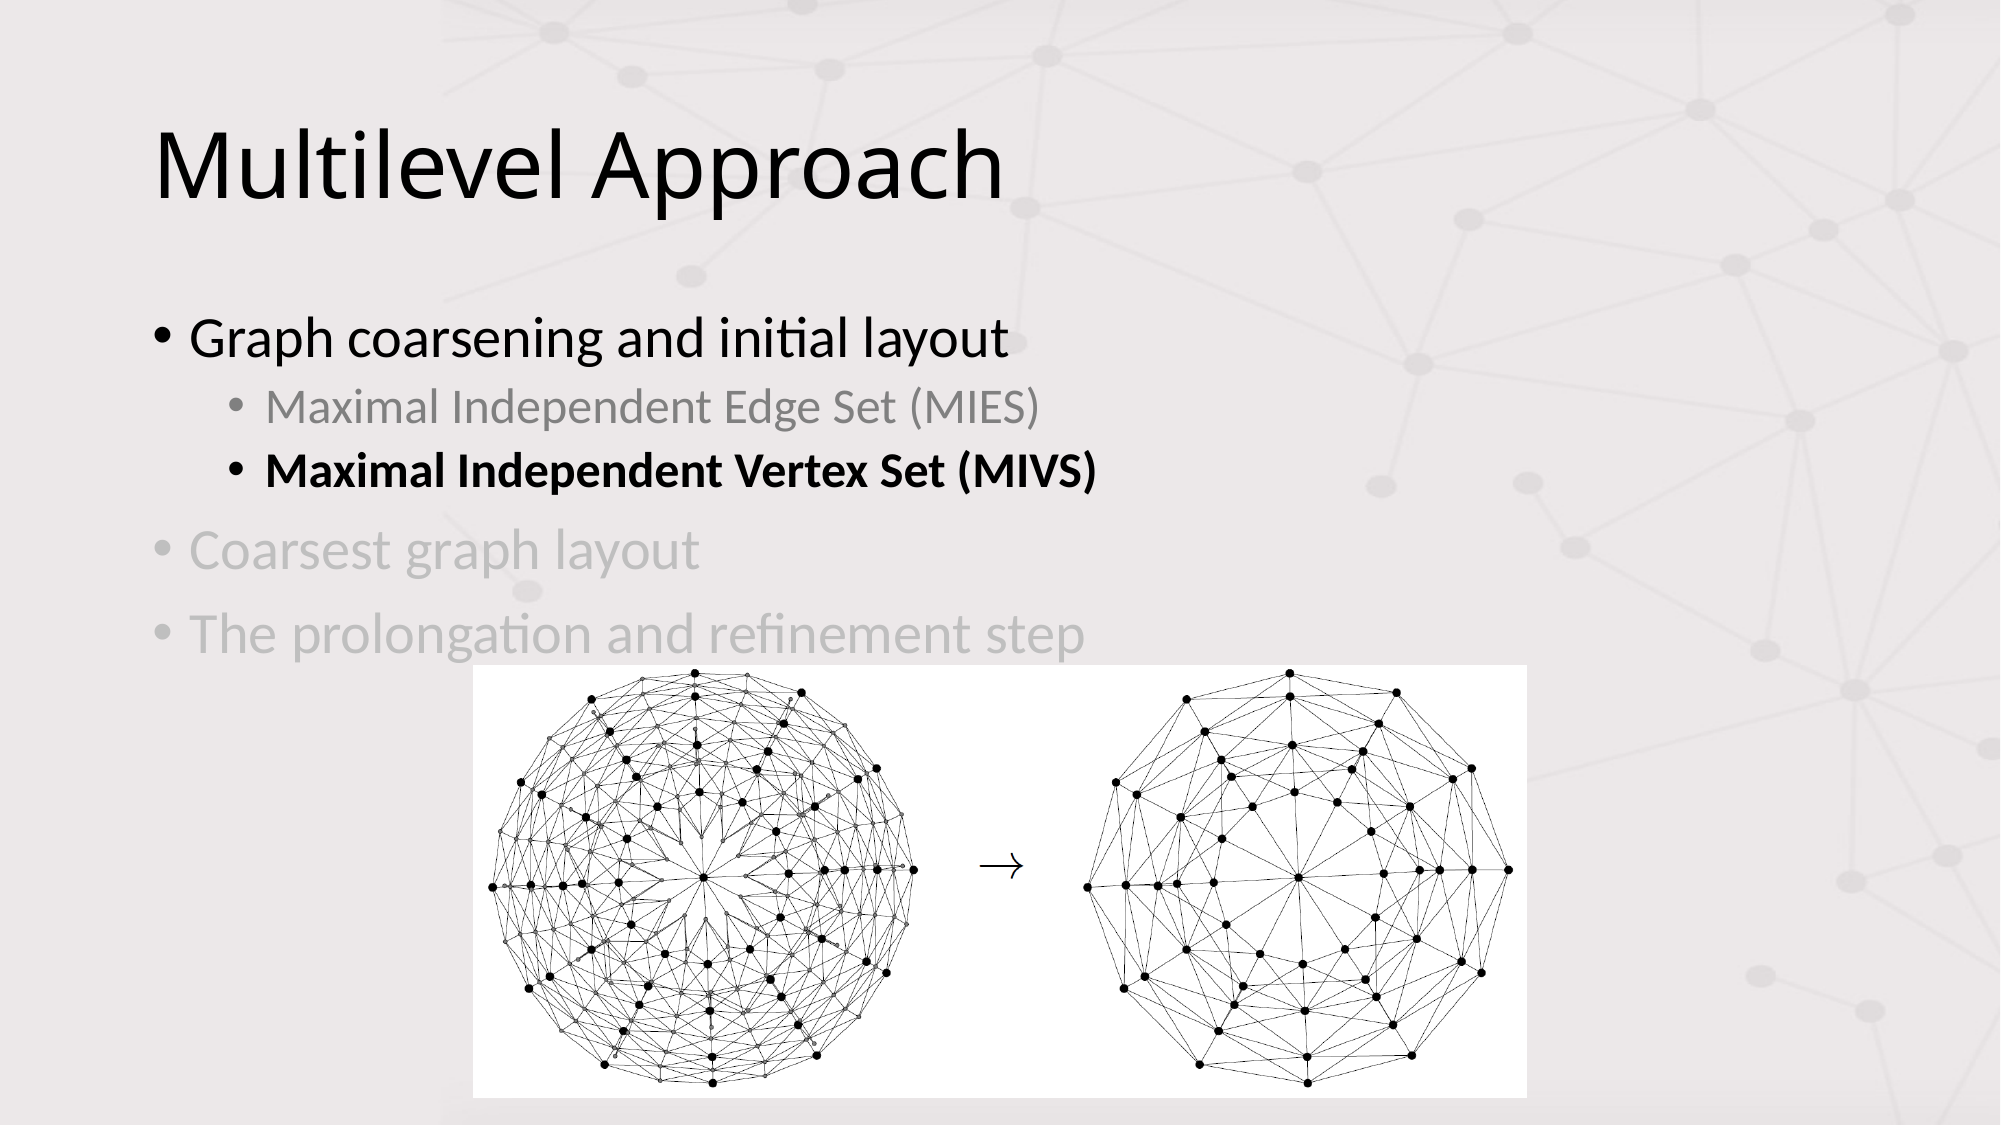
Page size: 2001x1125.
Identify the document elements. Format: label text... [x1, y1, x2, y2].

title Multilevel Approach [137, 59, 1863, 278]
picture [0, 0, 2001, 1125]
list Graph coarsening and initial layout Maximal Independent Edge Set (MIES) Maximal Independent Vertex Set (MIVS) Coarsest graph layout The prolongation and refinement step [137, 299, 1863, 1014]
